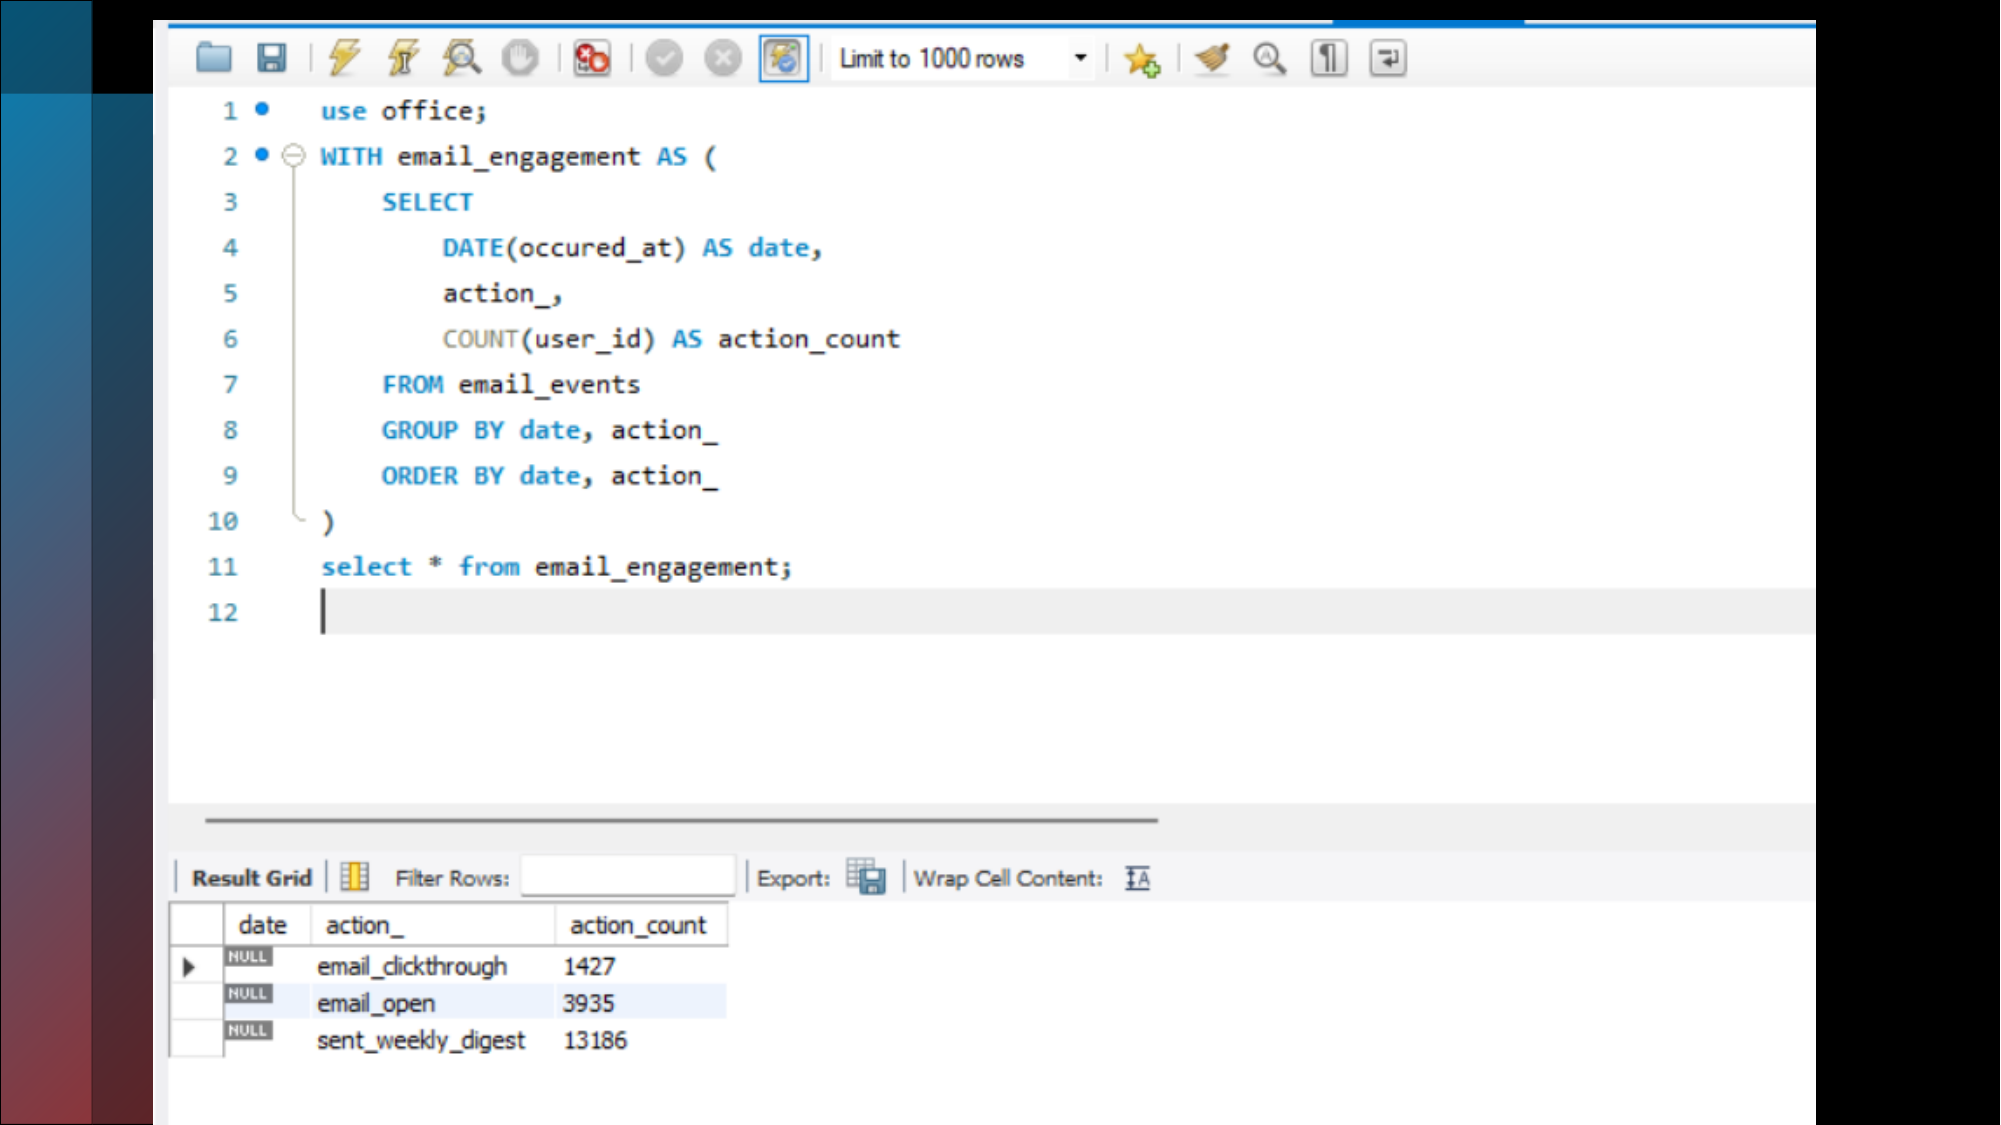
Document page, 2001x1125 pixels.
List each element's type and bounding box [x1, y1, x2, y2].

list [153, 20, 1816, 1125]
